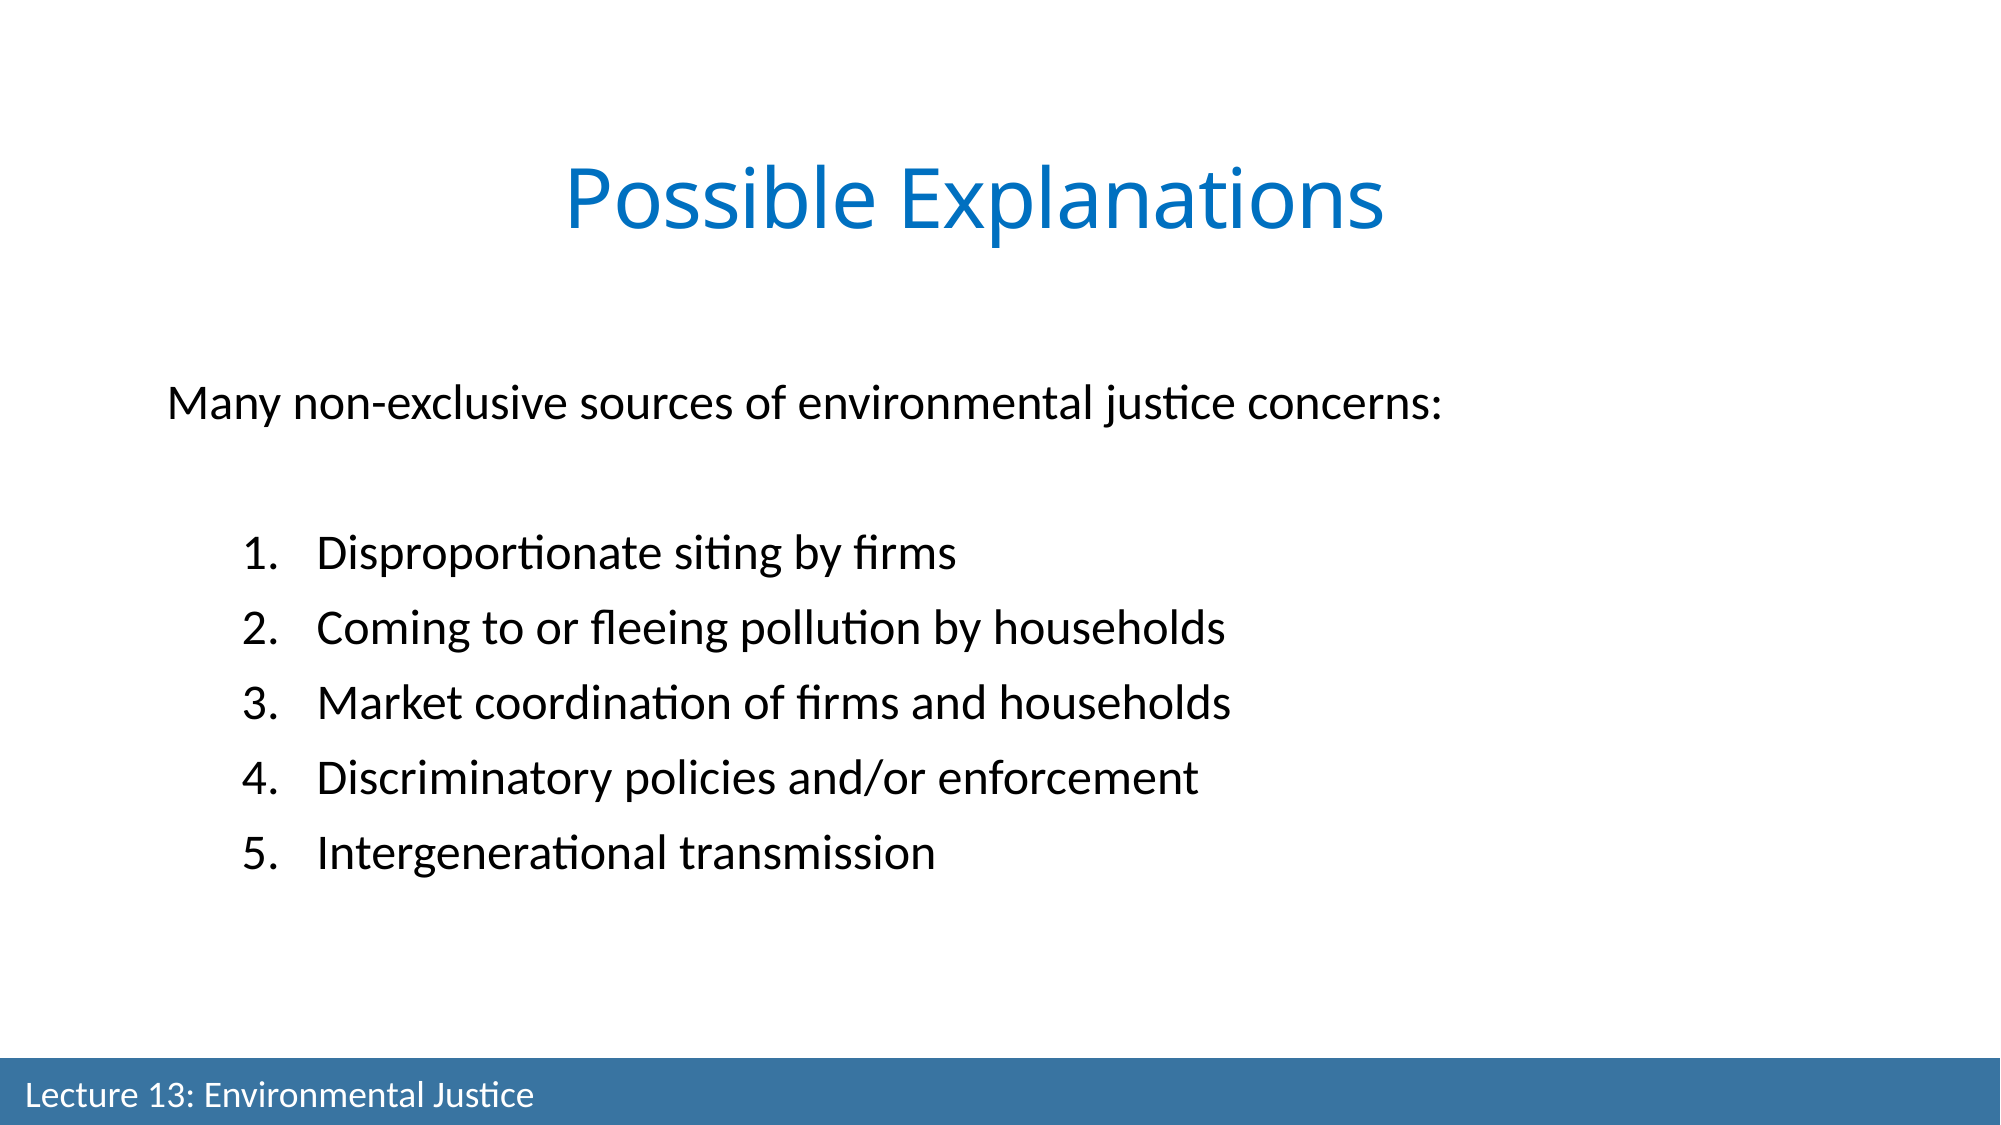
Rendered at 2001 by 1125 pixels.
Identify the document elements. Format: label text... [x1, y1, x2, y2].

text_box Possible Explanations [393, 0, 1579, 254]
text_box Many non-exclusive sources of environmental justice concerns: Disproportionate siting by firms Coming to or fleeing pollution by households Market coordination of firms and households Discriminatory policies and/or enforcement Intergenerational transmission [151, 347, 1848, 887]
